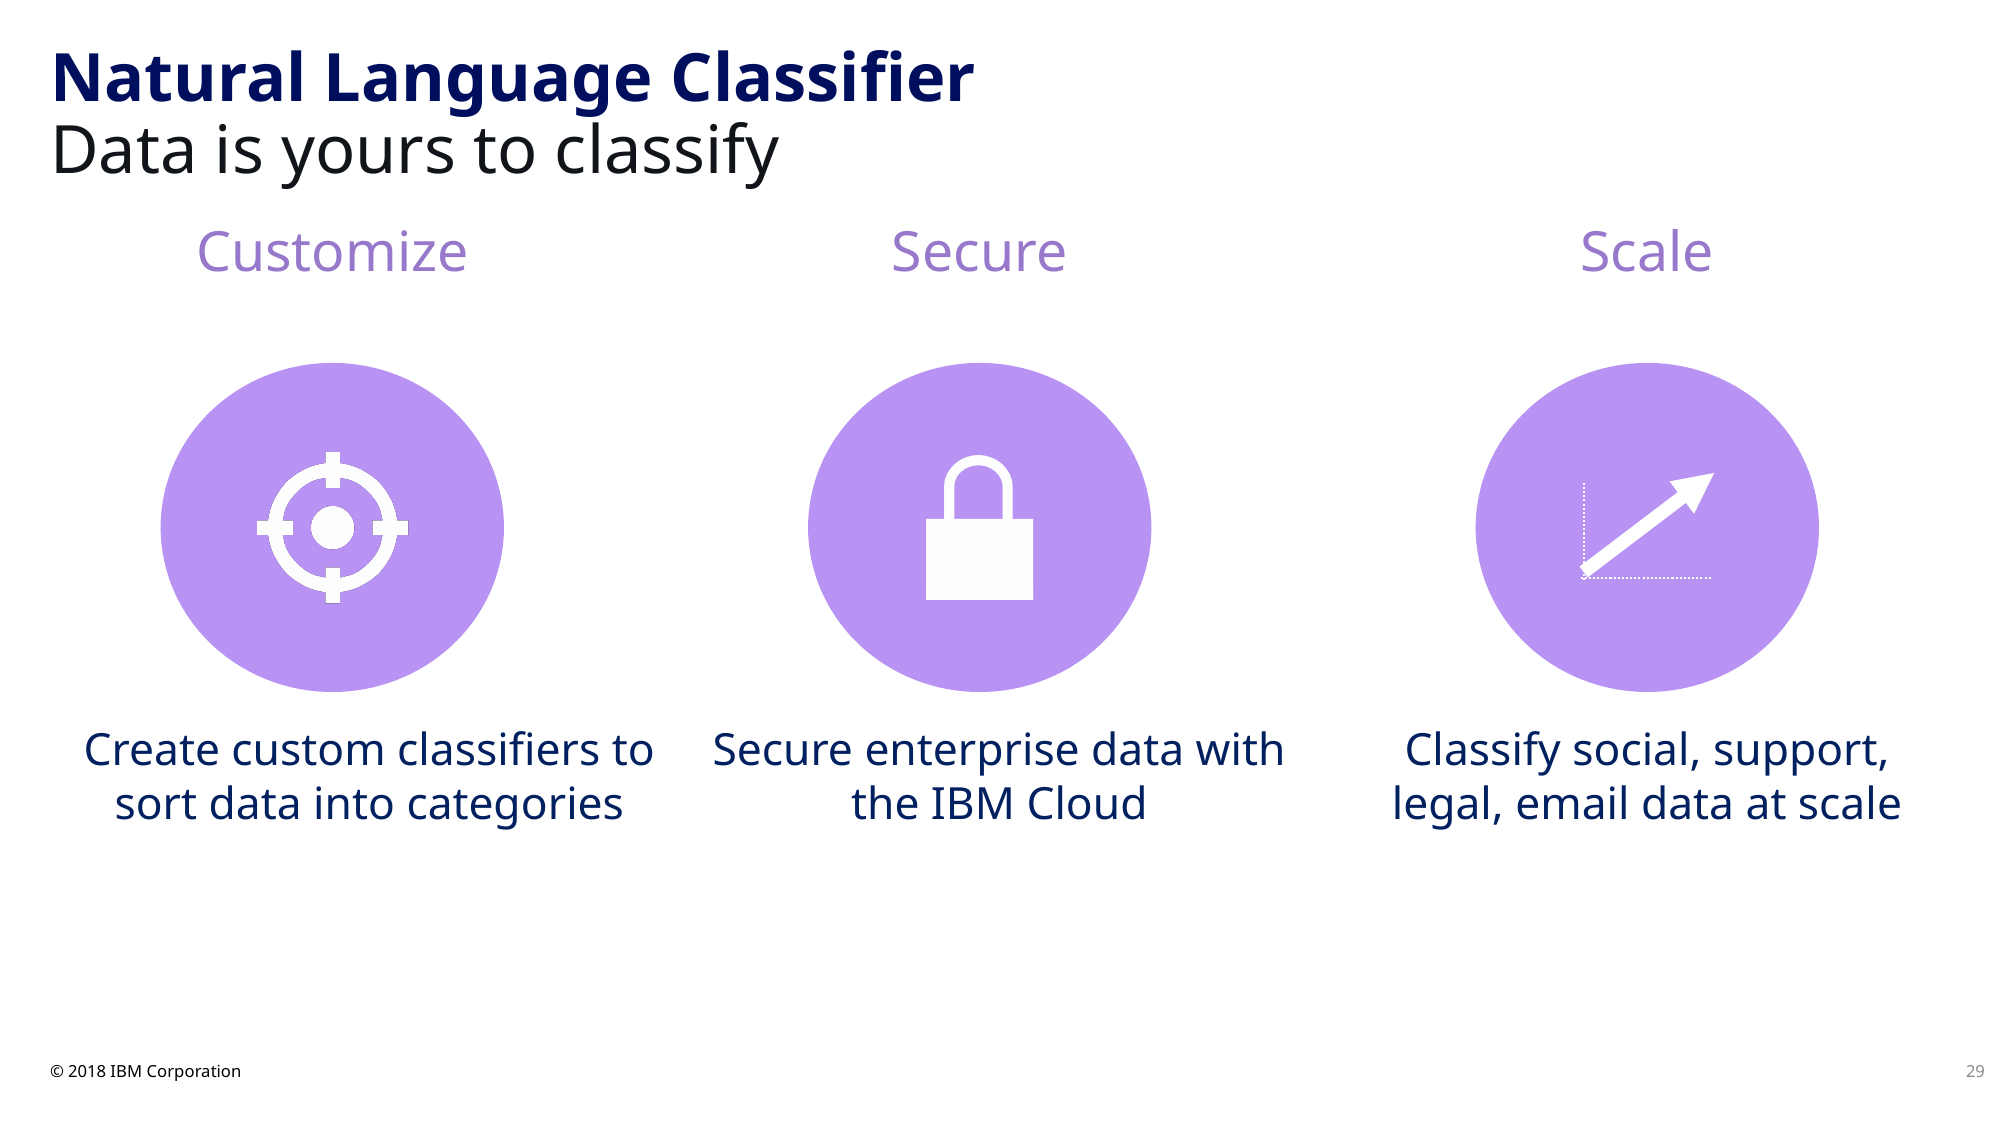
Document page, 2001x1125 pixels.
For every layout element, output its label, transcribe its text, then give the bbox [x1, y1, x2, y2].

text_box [1340, 208, 1954, 837]
slide_number 29 [1550, 1042, 2000, 1103]
text_box © 2018 IBM Corporation [50, 1055, 1450, 1086]
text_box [45, 208, 694, 837]
text_box Natural Language Classifier Data is yours to classify [50, 43, 1187, 126]
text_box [694, 208, 1306, 837]
